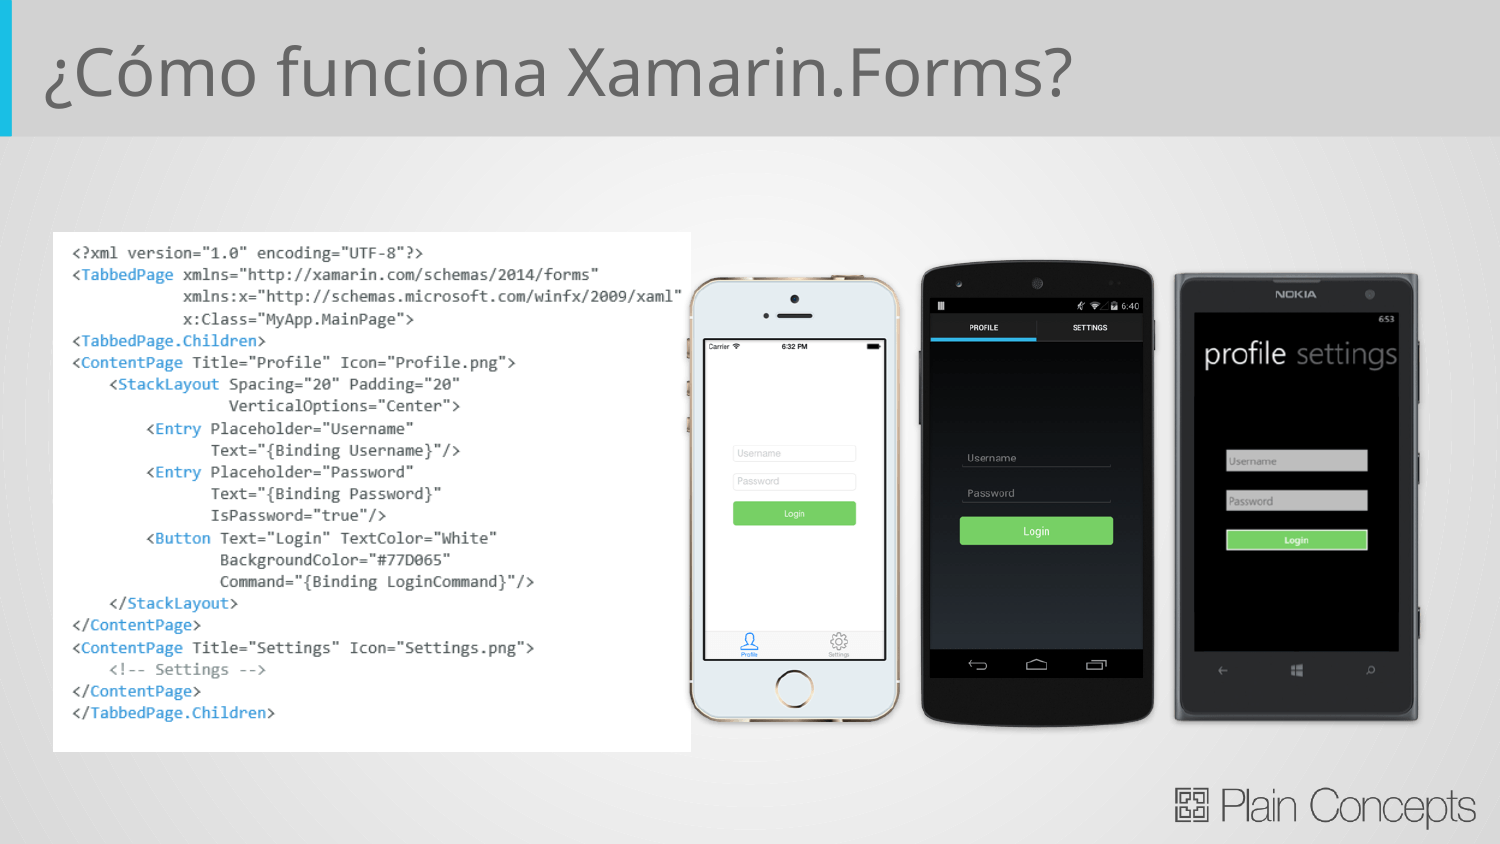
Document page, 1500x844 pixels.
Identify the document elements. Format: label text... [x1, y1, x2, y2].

title ¿Cómo funciona Xamarin.Forms? [29, 0, 1447, 141]
picture [1175, 787, 1476, 830]
picture [52, 232, 1430, 752]
